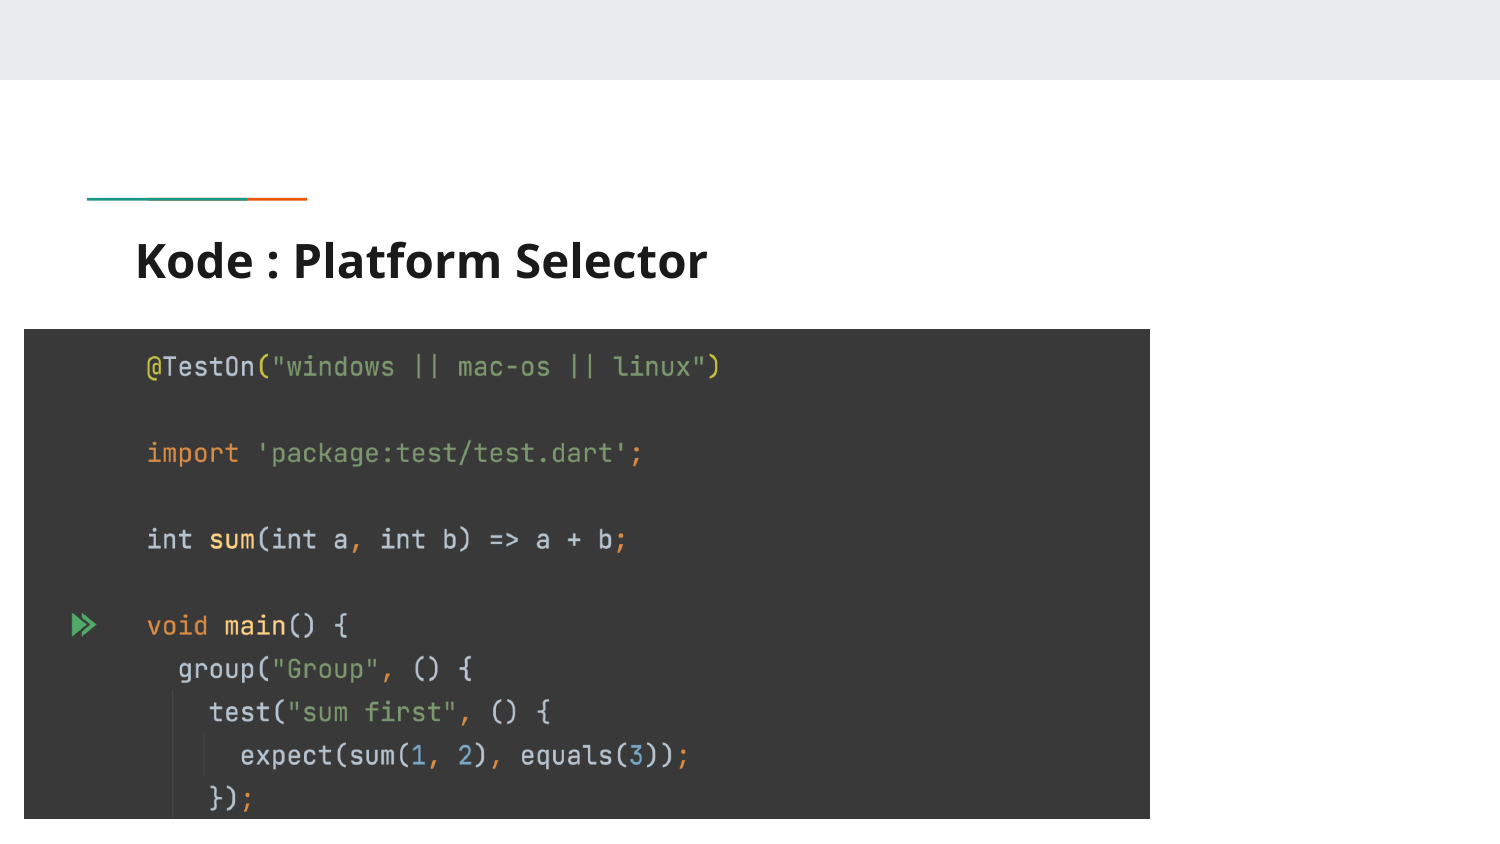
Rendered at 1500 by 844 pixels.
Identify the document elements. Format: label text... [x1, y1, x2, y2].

title Kode : Platform Selector [119, 216, 1381, 305]
picture [24, 328, 1150, 819]
